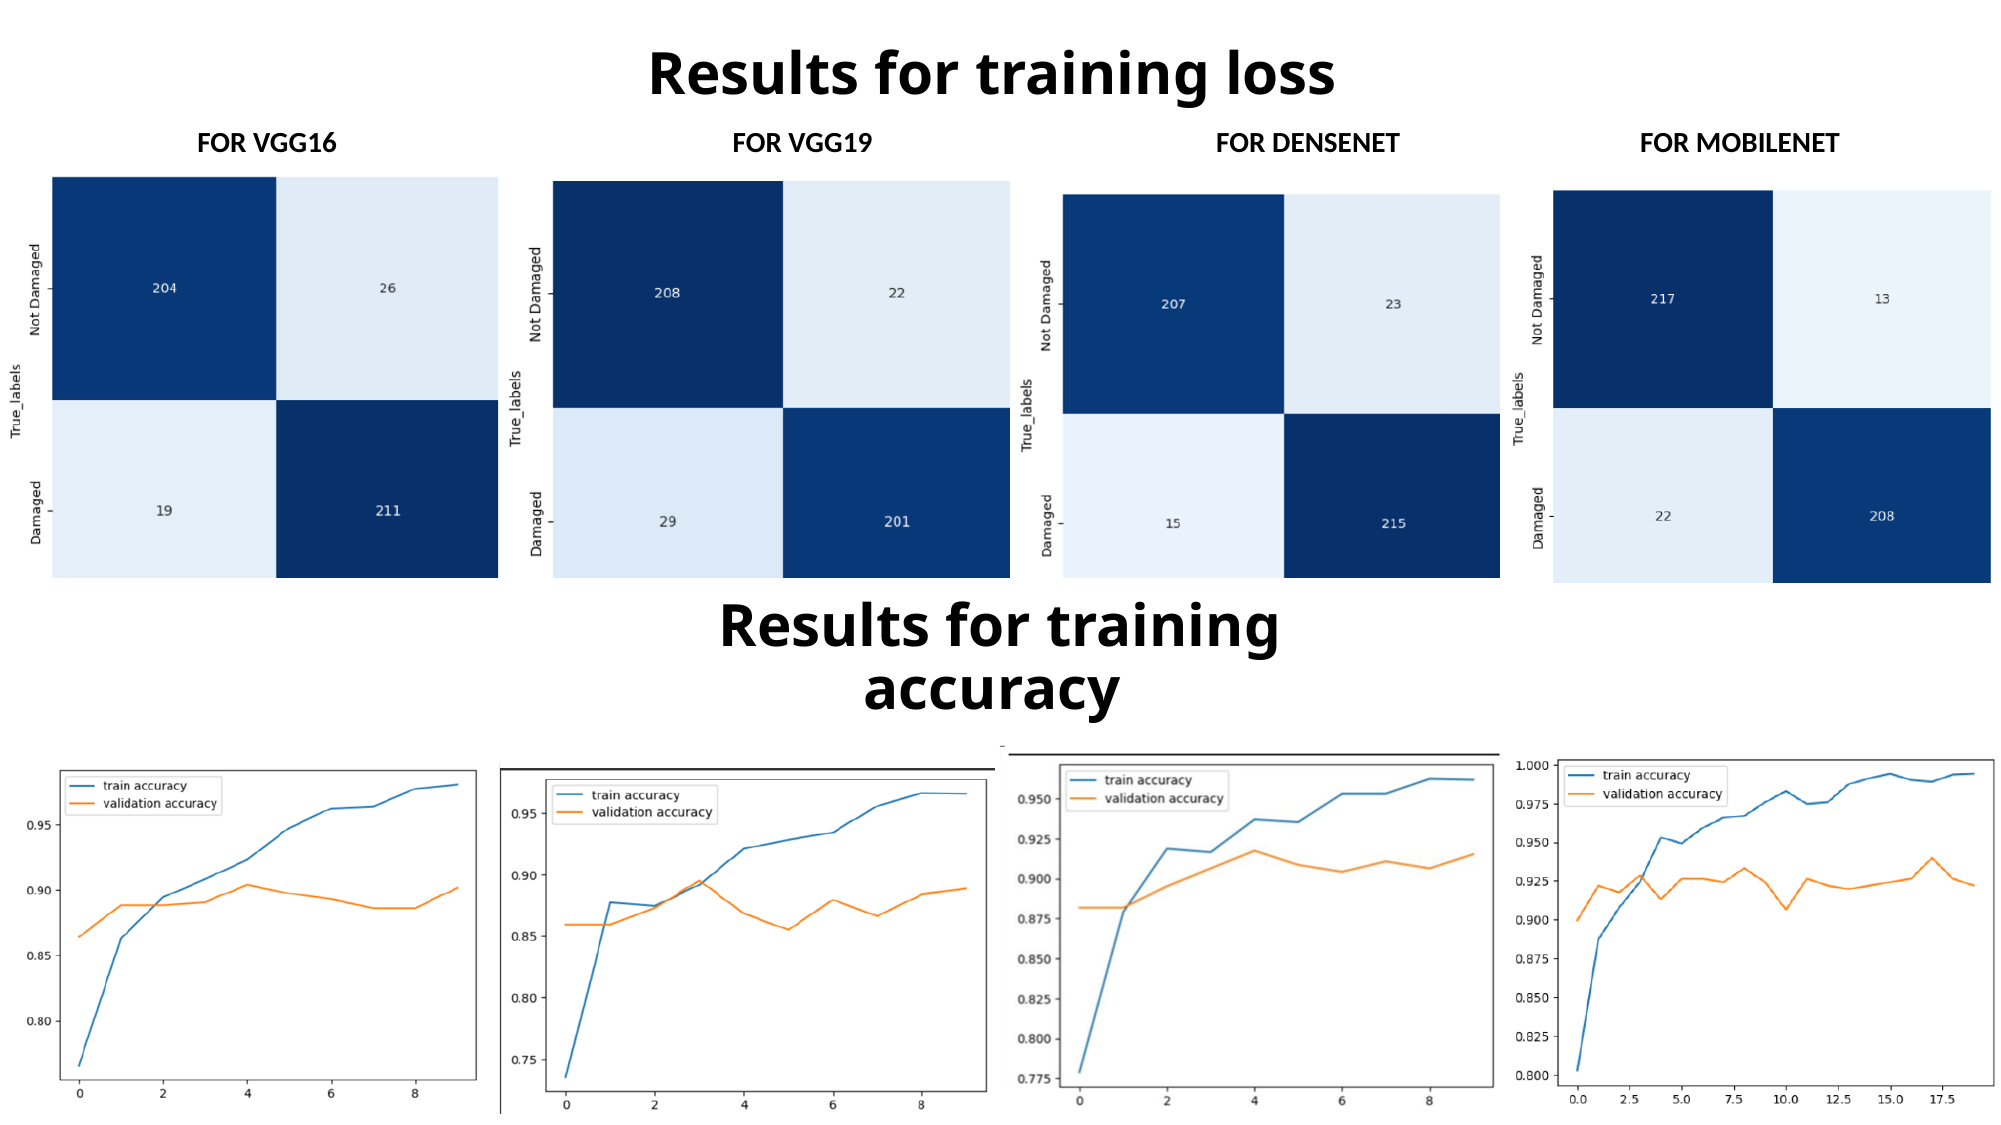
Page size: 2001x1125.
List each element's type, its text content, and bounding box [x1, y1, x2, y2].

picture [1019, 193, 1500, 578]
picture [499, 740, 2000, 1121]
text_box Results for training loss [617, 49, 1383, 115]
picture [1506, 185, 2000, 583]
picture [6, 174, 499, 578]
picture [509, 181, 1010, 578]
text_box FOR VGG16 FOR VGG19 FOR DENSENET FOR MOBILENET [182, 115, 1858, 166]
picture [22, 763, 483, 1108]
text_box Results for training accuracy [617, 663, 1383, 730]
